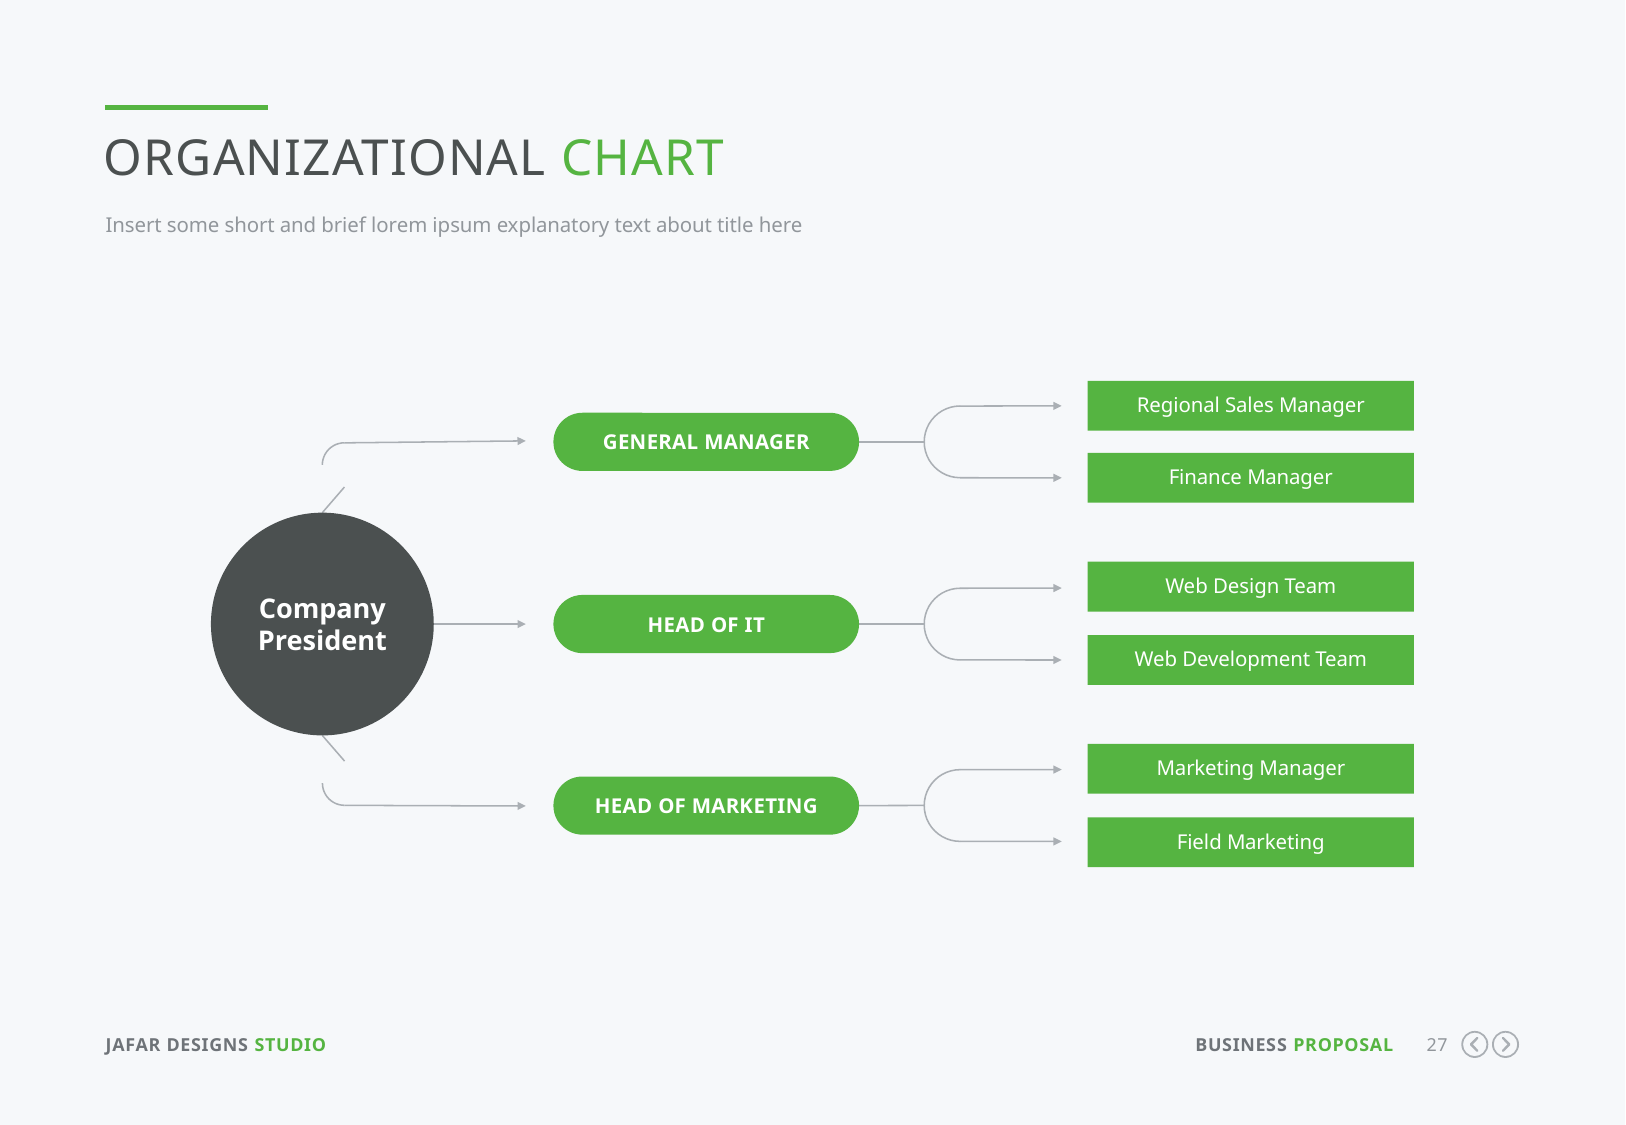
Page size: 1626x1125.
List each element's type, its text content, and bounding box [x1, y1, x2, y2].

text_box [322, 440, 526, 806]
list Insert some short and brief lorem ipsum explanatory text about title here [105, 209, 1519, 241]
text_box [1087, 743, 1414, 868]
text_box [210, 512, 434, 736]
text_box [553, 412, 860, 835]
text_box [1087, 561, 1414, 685]
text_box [859, 769, 1062, 842]
list Organizational Chart [103, 125, 1518, 188]
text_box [1087, 380, 1414, 503]
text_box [860, 588, 1062, 660]
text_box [859, 405, 1062, 478]
